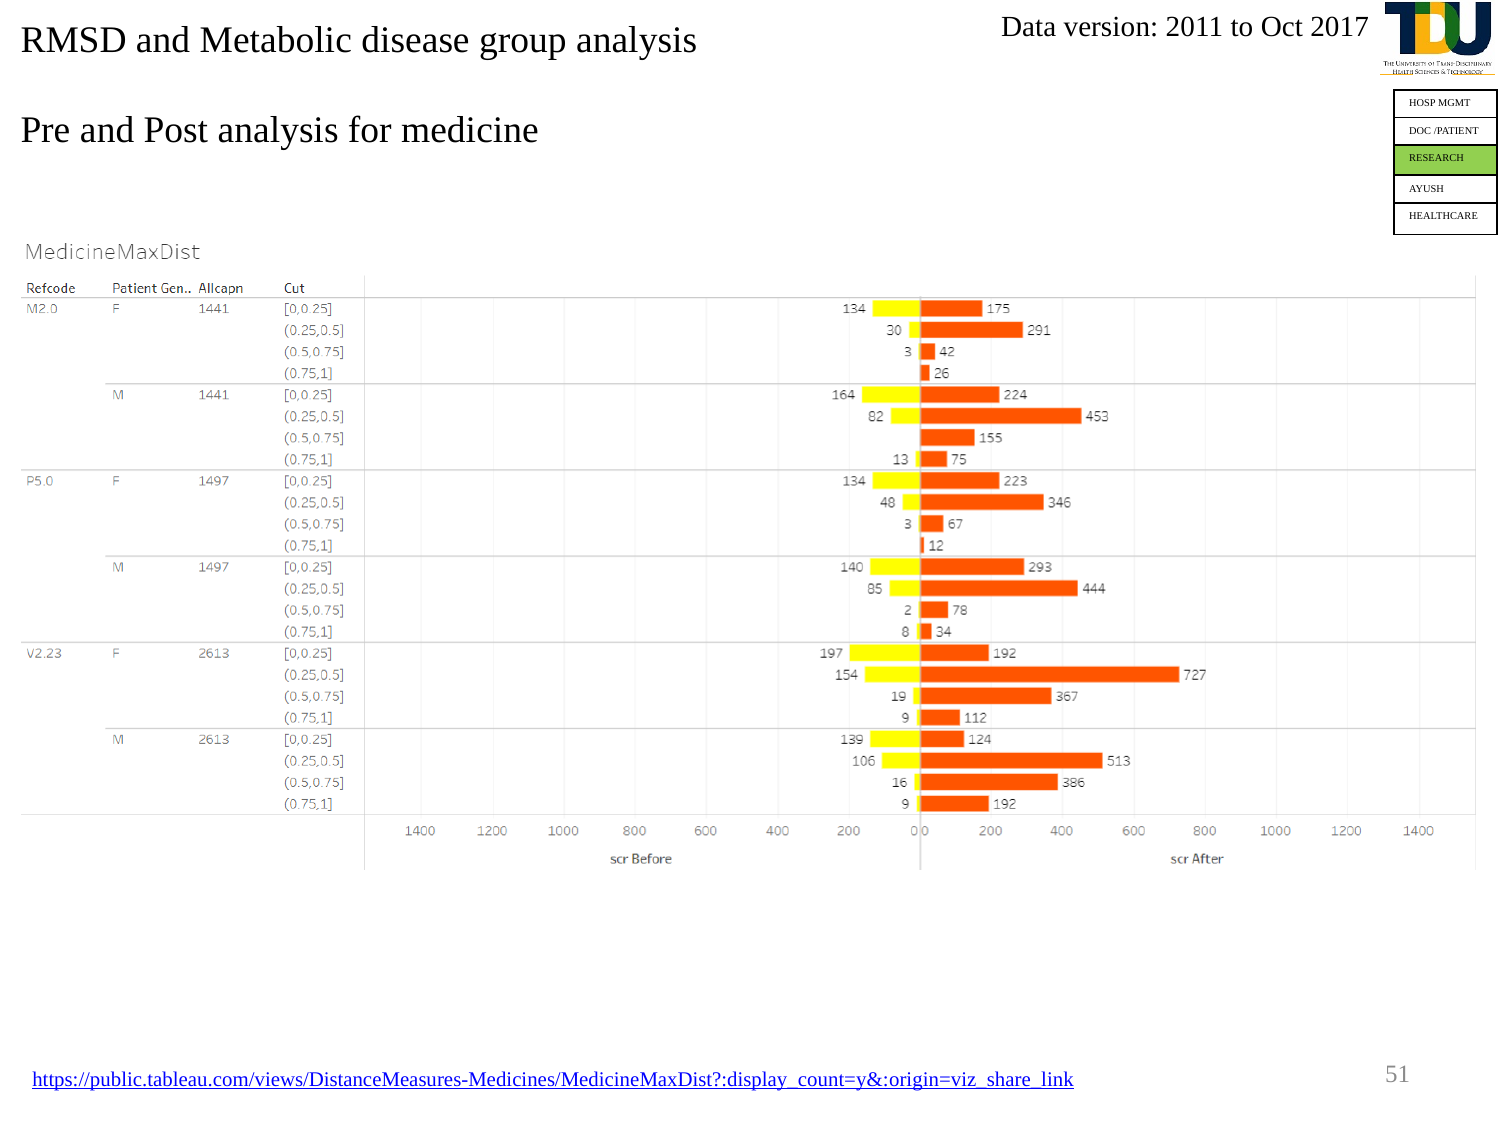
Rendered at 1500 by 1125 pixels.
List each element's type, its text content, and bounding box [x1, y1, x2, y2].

table_header HOSP MGMT [1395, 91, 1496, 117]
picture [1376, 0, 1495, 75]
text_box Data version: 2011 to Oct 2017 [986, 0, 1388, 50]
table_cell AYUSH [1395, 176, 1496, 202]
text_box https://public.tableau.com/views/DistanceMeasures-Medicines/MedicineMaxDist?:display_count=y&:origin=viz_share_link [17, 1058, 1152, 1099]
picture [21, 238, 1477, 871]
text_box RMSD and Metabolic disease group analysis Pre and Post analysis for medicine [5, 7, 727, 157]
slide_number 51 [1074, 1042, 1425, 1103]
table_cell HEALTHCARE [1395, 204, 1496, 234]
table_cell DOC /PATIENT [1395, 118, 1496, 144]
table_cell RESEARCH [1395, 146, 1496, 174]
